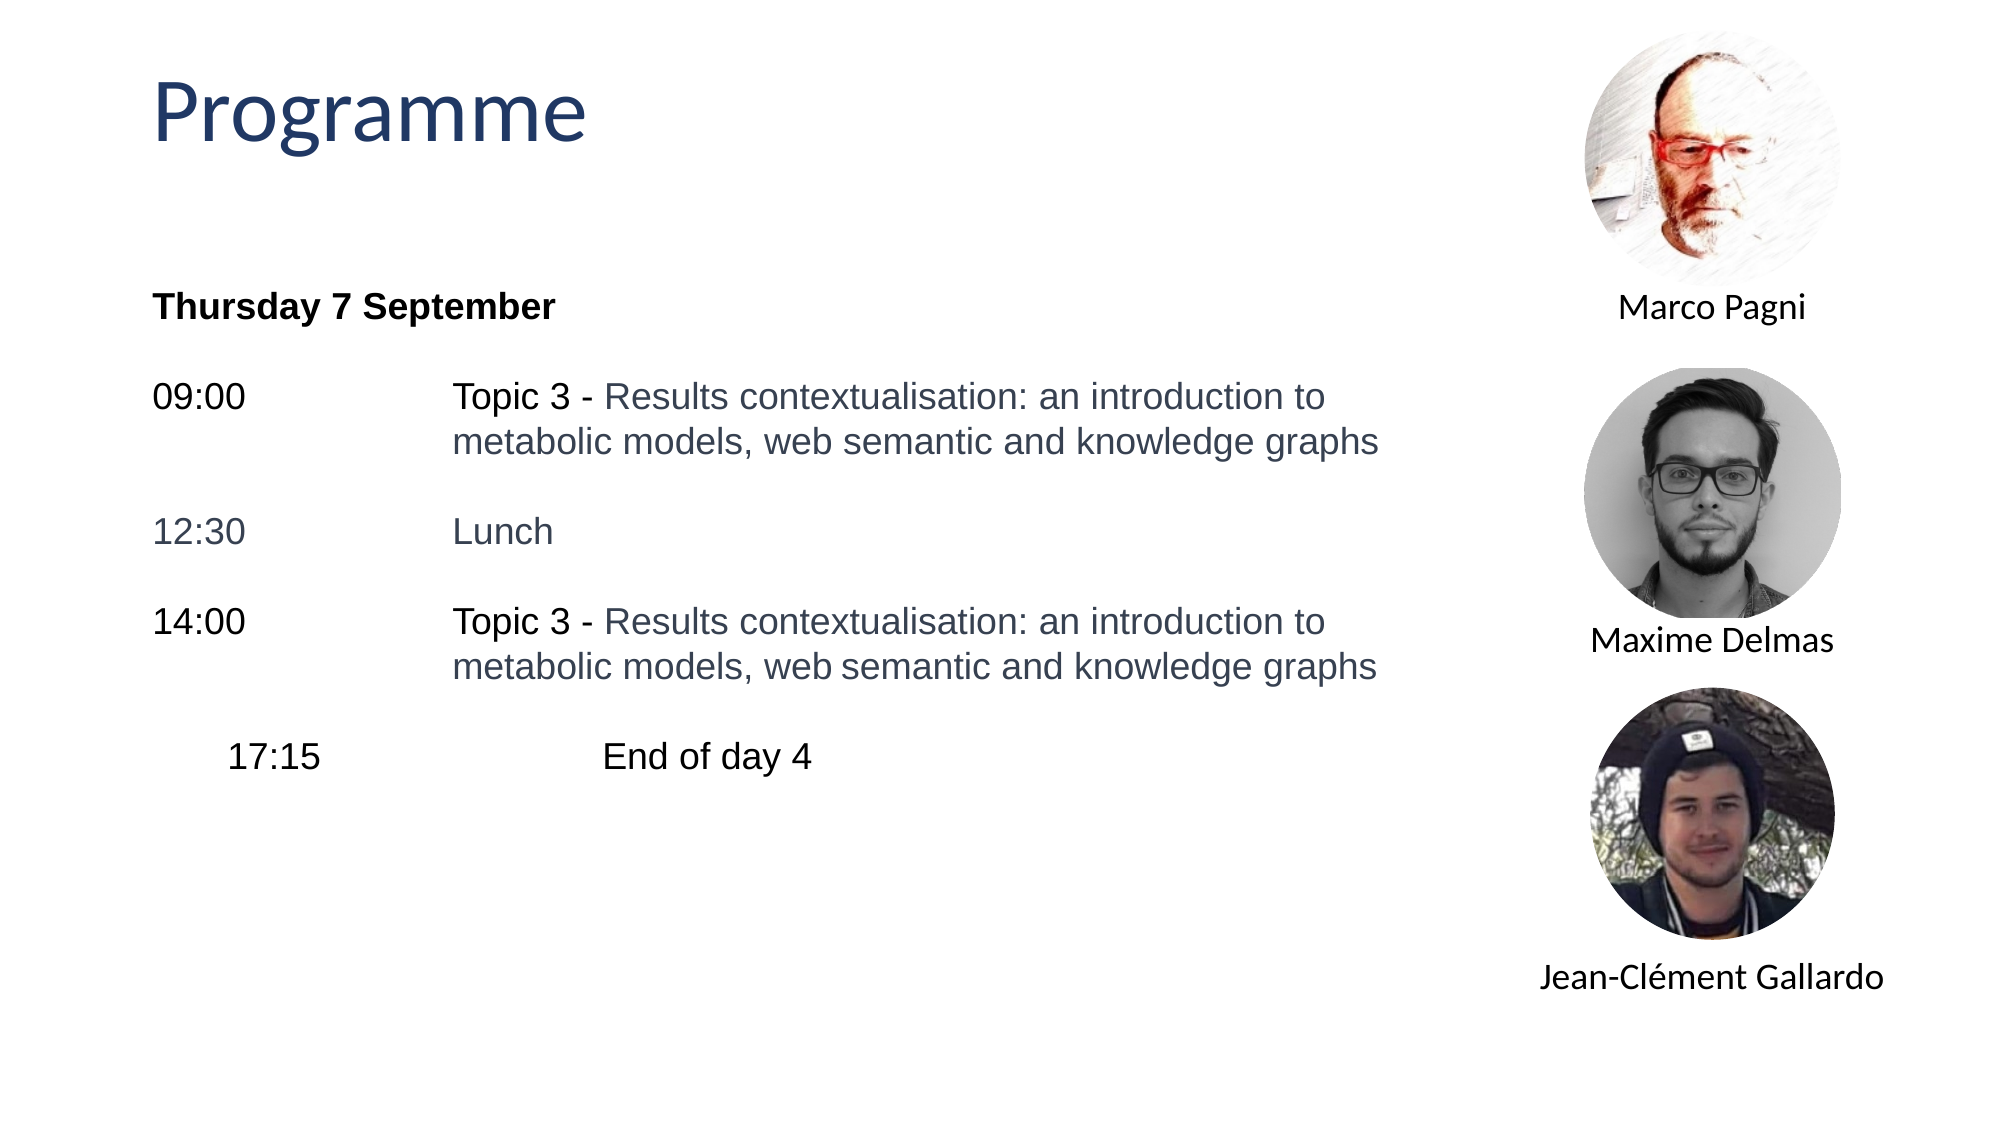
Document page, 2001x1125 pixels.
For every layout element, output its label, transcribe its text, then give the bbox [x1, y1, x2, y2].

picture [1584, 30, 1841, 287]
title Programme [137, 3, 1863, 221]
text_box Jean-Clément Gallardo [1525, 944, 1900, 1005]
picture [1584, 368, 1841, 618]
text_box Marco Pagni [1603, 287, 1822, 335]
text_box Maxime Delmas [1575, 608, 1850, 668]
text_box Thursday 7 September 09:00 Topic 3 - Results contextualisation: an introduction to metabolic models, web semantic and knowledge graphs 12:30 Lunch 14:00 Topic 3 - Results contextualisation: an introduction to metabolic models, web semantic and knowledge graphs 17:15 End of day 4 [137, 274, 1507, 785]
picture [1590, 687, 1835, 940]
